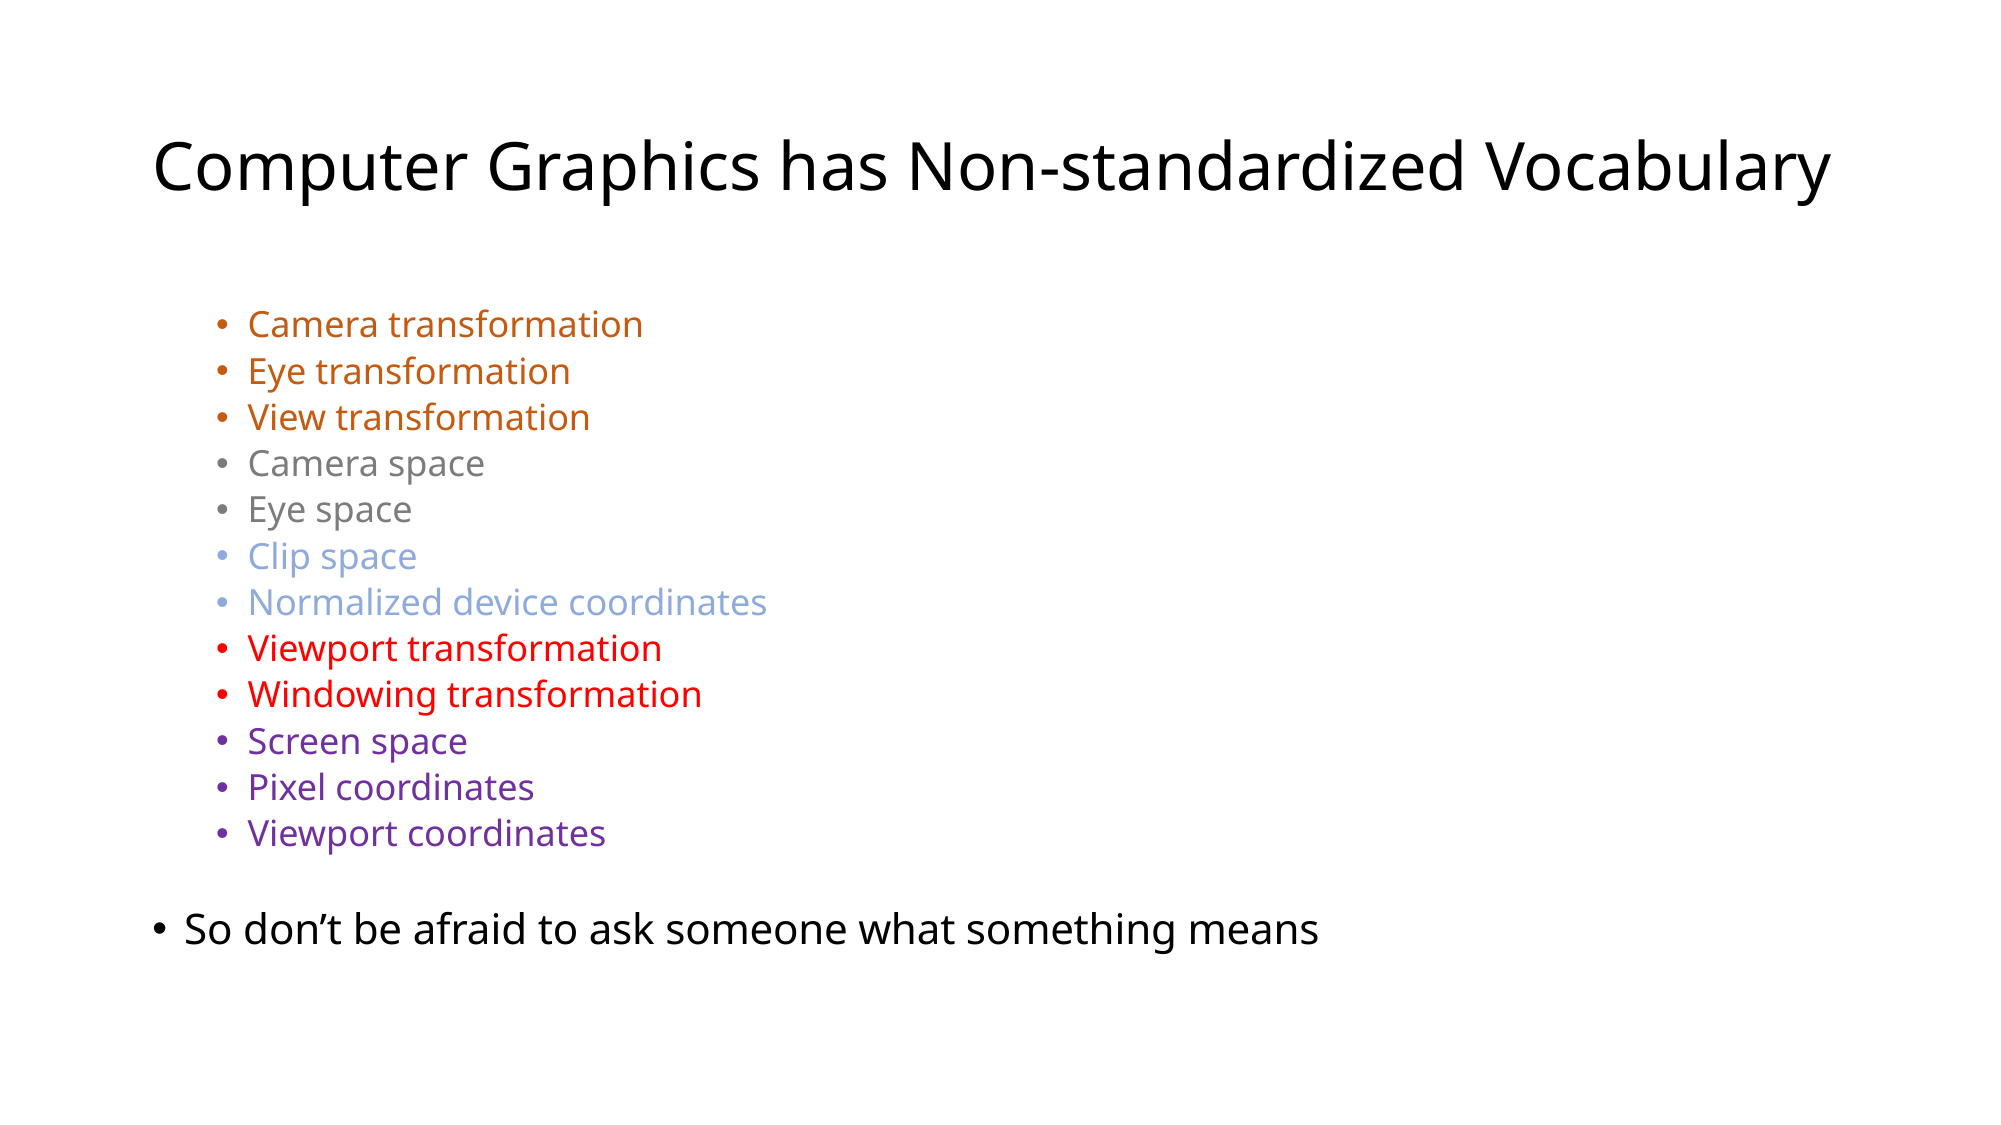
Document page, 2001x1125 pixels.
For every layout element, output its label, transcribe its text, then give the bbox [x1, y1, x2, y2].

title Computer Graphics has Non-standardized Vocabulary [137, 59, 1863, 278]
list Camera transformation Eye transformation View transformation Camera space Eye space Clip space Normalized device coordinates Viewport transformation Windowing transformation Screen space Pixel coordinates Viewport coordinates So don’t be afraid to ask someone what something means [137, 299, 1863, 1014]
